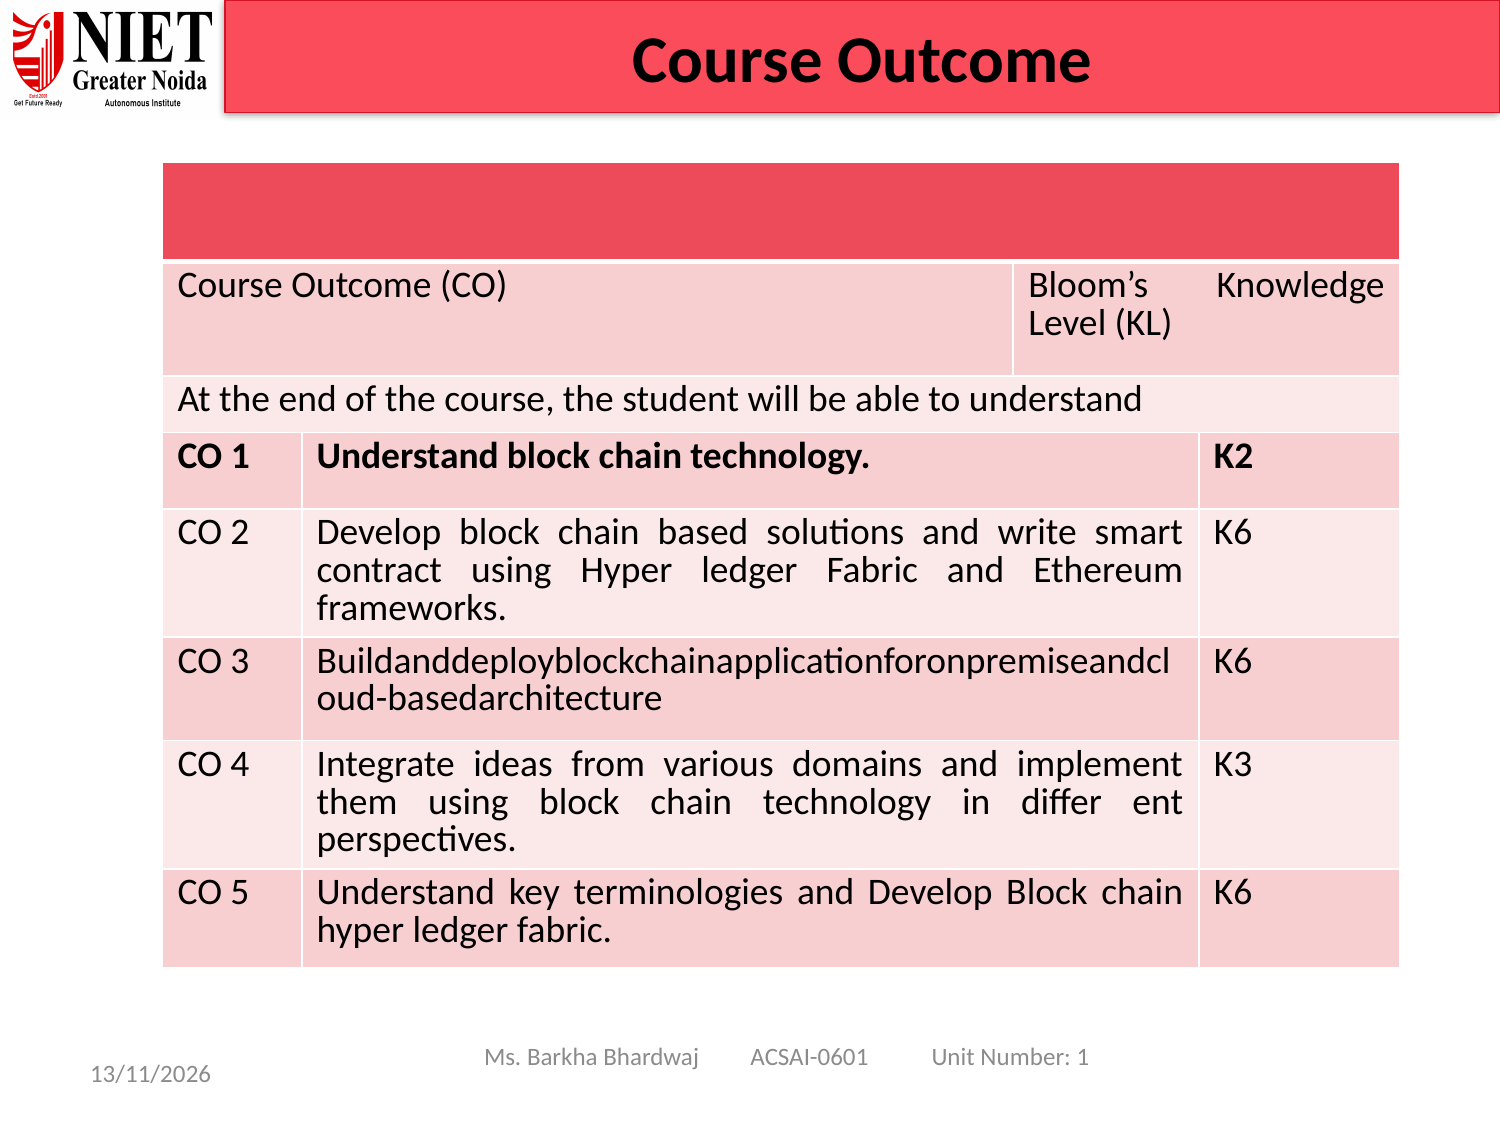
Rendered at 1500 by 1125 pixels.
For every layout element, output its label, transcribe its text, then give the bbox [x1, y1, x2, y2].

table_cell Develop block chain based solutions and write smart contract using Hyper ledger Fabric and Ethereum frameworks. [303, 510, 1198, 636]
table_cell Bloom’s Knowledge Level (KL) [1014, 264, 1399, 375]
table_cell CO 5 [163, 870, 301, 967]
table_cell At the end of the course, the student will be able to understand [163, 377, 1399, 432]
table_cell K6 [1200, 510, 1399, 636]
table_cell Integrate ideas from various domains and implement them using block chain technology in differ ent perspectives. [303, 741, 1198, 868]
picture [0, 0, 225, 120]
table_cell Course Outcome (CO) [163, 264, 1012, 375]
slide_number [75, 1042, 425, 1103]
table_cell CO 3 [163, 638, 301, 740]
text_box Course Outcome [224, 0, 1500, 113]
table_cell Buildanddeployblockchainapplicationforonpremiseandcloud-basedarchitecture [303, 638, 1198, 740]
table_cell CO 1 [163, 433, 301, 508]
table_cell K2 [1200, 433, 1399, 508]
table_cell K6 [1200, 870, 1399, 967]
table_cell CO 4 [163, 741, 301, 868]
table_cell K6 [1200, 638, 1399, 740]
table_cell K3 [1200, 741, 1399, 868]
table_cell Understand block chain technology. [303, 433, 1198, 508]
footer Ms. Barkha Bhardwaj ACSAI-0601 Unit Number: 1 [375, 1025, 1200, 1085]
table_header [163, 163, 1399, 259]
table_cell CO 2 [163, 510, 301, 636]
table_cell Understand key terminologies and Develop Block chain hyper ledger fabric. [303, 870, 1198, 967]
